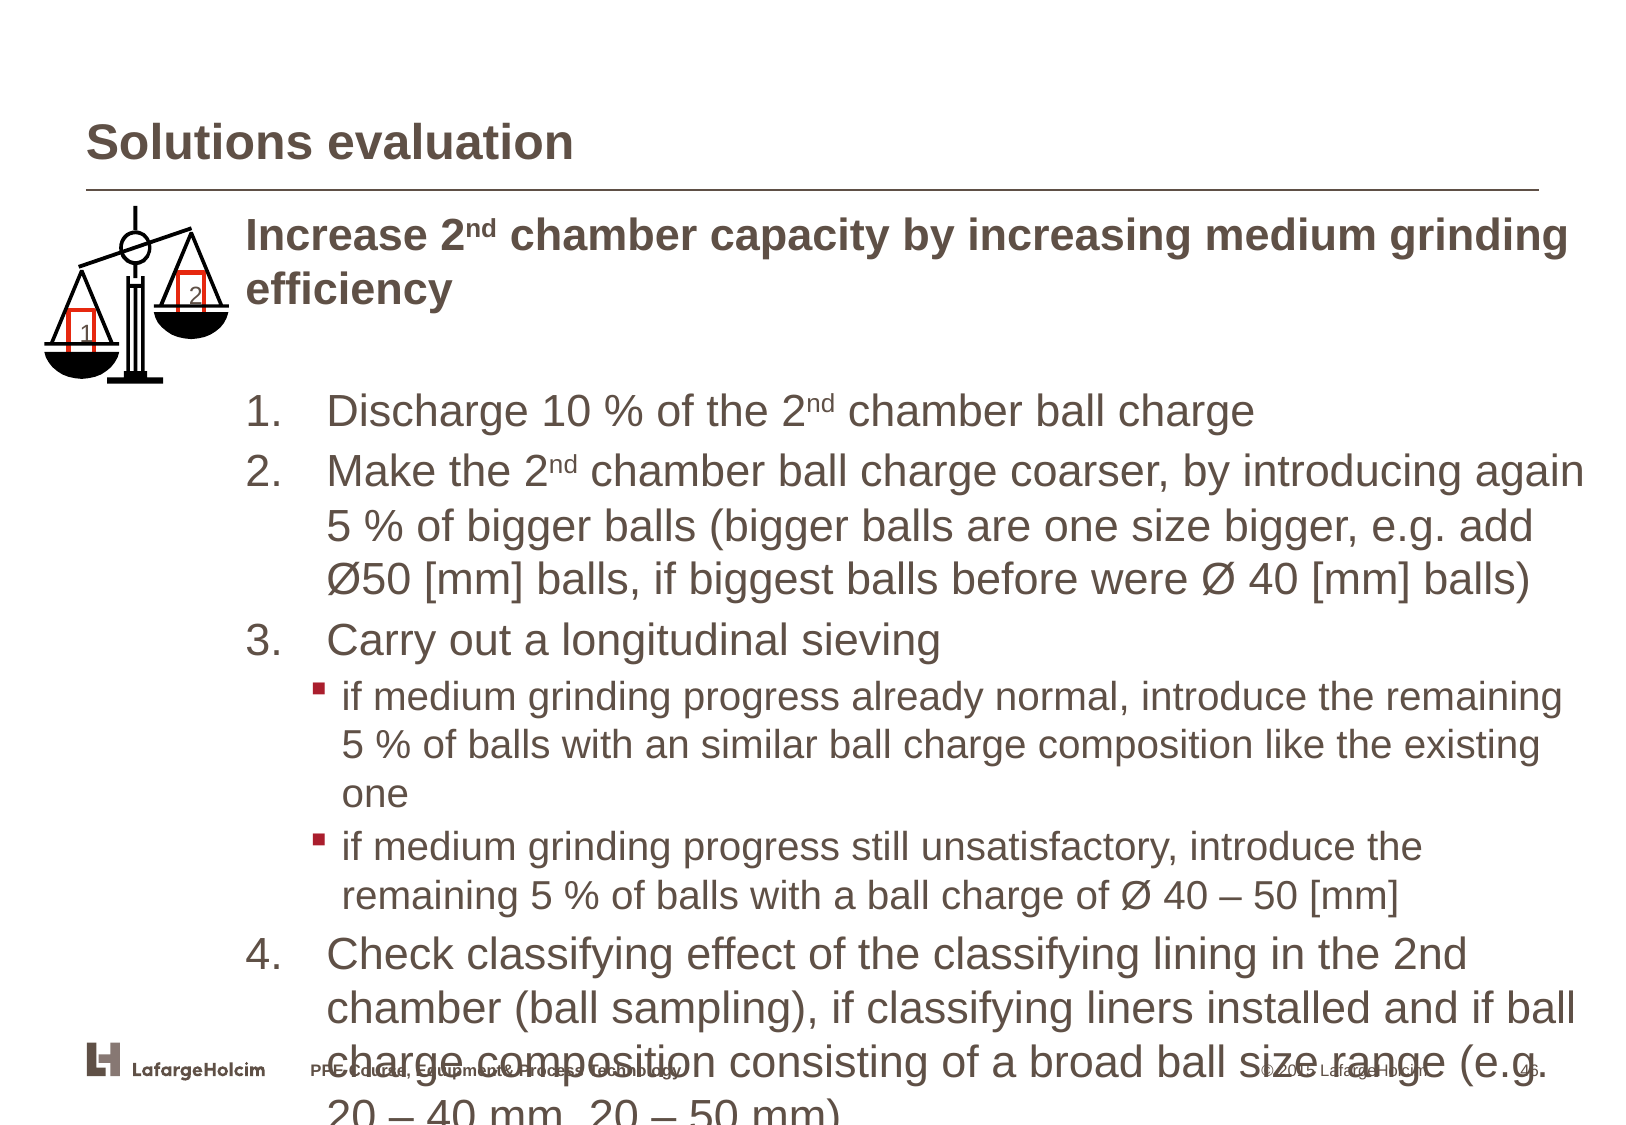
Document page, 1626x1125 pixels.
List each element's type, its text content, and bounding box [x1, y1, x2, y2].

list Increase 2nd chamber capacity by increasing medium grinding efficiency Discharge 10 % of the 2nd chamber ball charge Make the 2nd chamber ball charge coarser, by introducing again 5 % of bigger balls (bigger balls are one size bigger, e.g. add Ø50 [mm] balls, if biggest balls before were Ø 40 [mm] balls) Carry out a longitudinal sieving if medium grinding progress already normal, introduce the remaining 5 % of balls with an similar ball charge composition like the existing one if medium grinding progress still unsatisfactory, introduce the remaining 5 % of balls with a ball charge of Ø 40 – 50 [mm] Check classifying effect of the classifying lining in the 2nd chamber (ball sampling), if classifying liners installed and if ball charge composition consisting of a broad ball size range (e.g. 20 – 40 mm, 20 – 50 mm) [245, 205, 1593, 1125]
footer PPE Course, Equipment& Process Technology [310, 1052, 831, 1080]
title Solutions evaluation [85, 30, 1539, 171]
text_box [41, 205, 230, 384]
slide_number 46 [1468, 1052, 1539, 1080]
